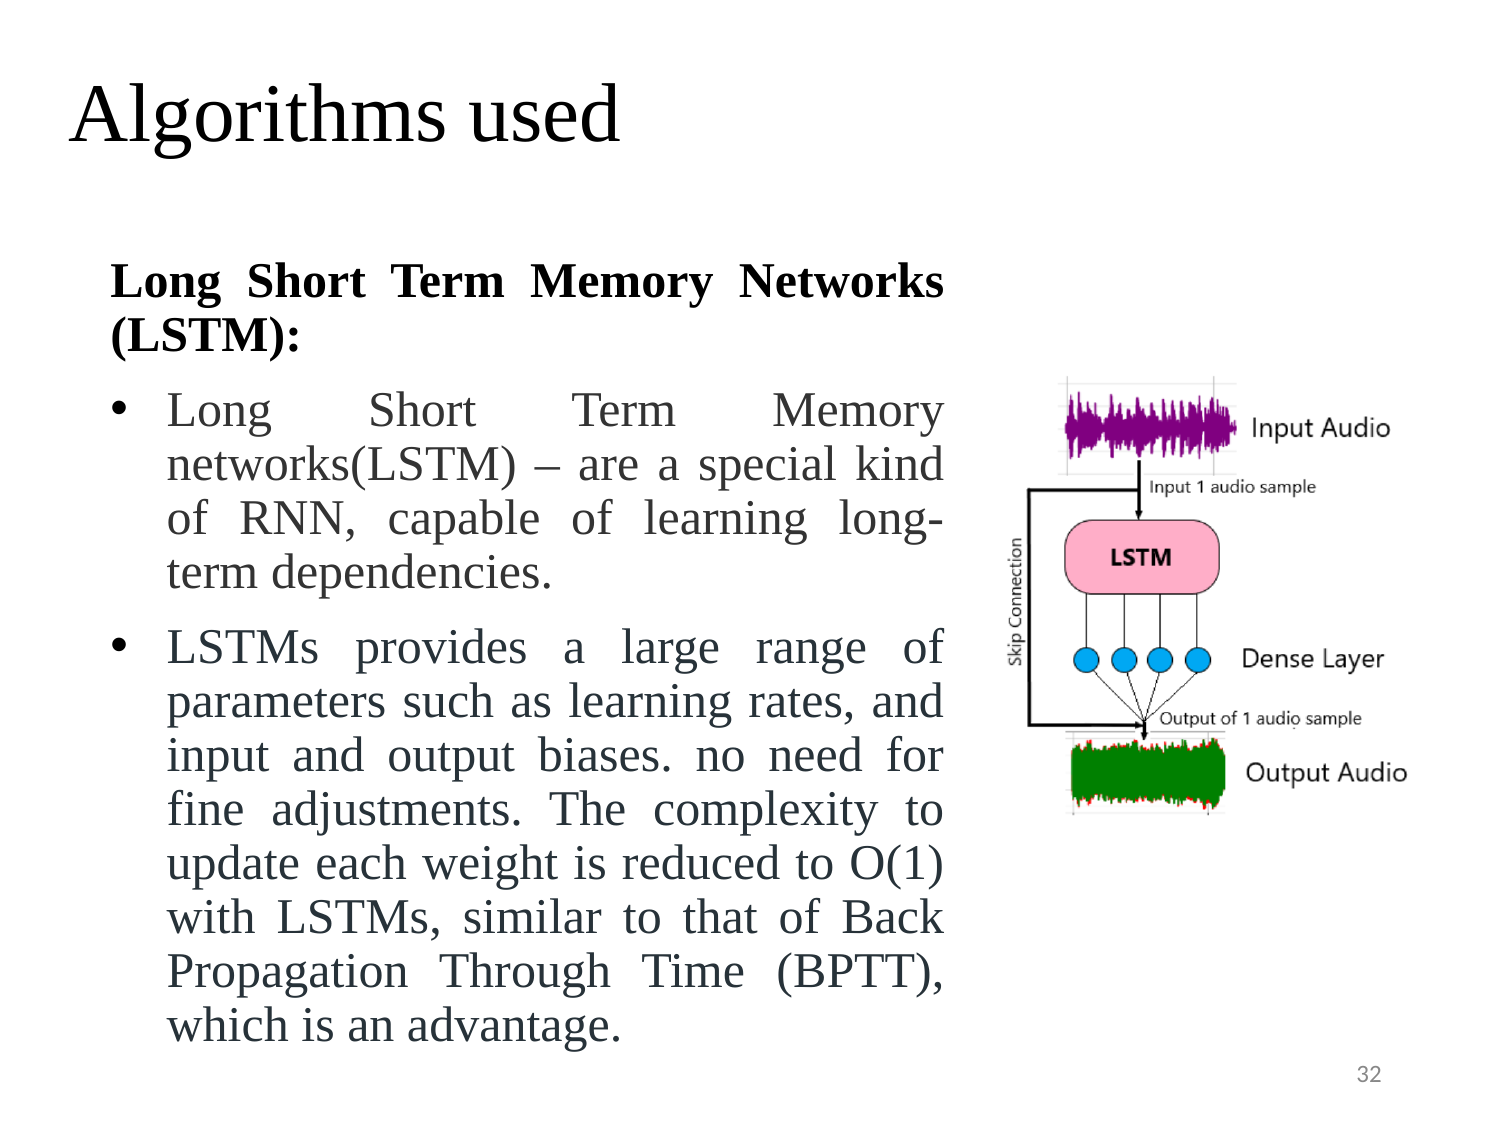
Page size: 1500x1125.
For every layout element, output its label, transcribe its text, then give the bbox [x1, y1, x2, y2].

list Long Short Term Memory Networks (LSTM): Long Short Term Memory networks(LSTM) – are a special kind of RNN, capable of learning long-term dependencies. LSTMs provides a large range of parameters such as learning rates, and input and output biases. no need for fine adjustments. The complexity to update each weight is reduced to O(1) with LSTMs, similar to that of Back Propagation Through Time (BPTT), which is an advantage. [76, 247, 960, 948]
picture [985, 361, 1492, 833]
title Algorithms used [53, 5, 1347, 224]
slide_number 32 [1059, 1042, 1397, 1103]
